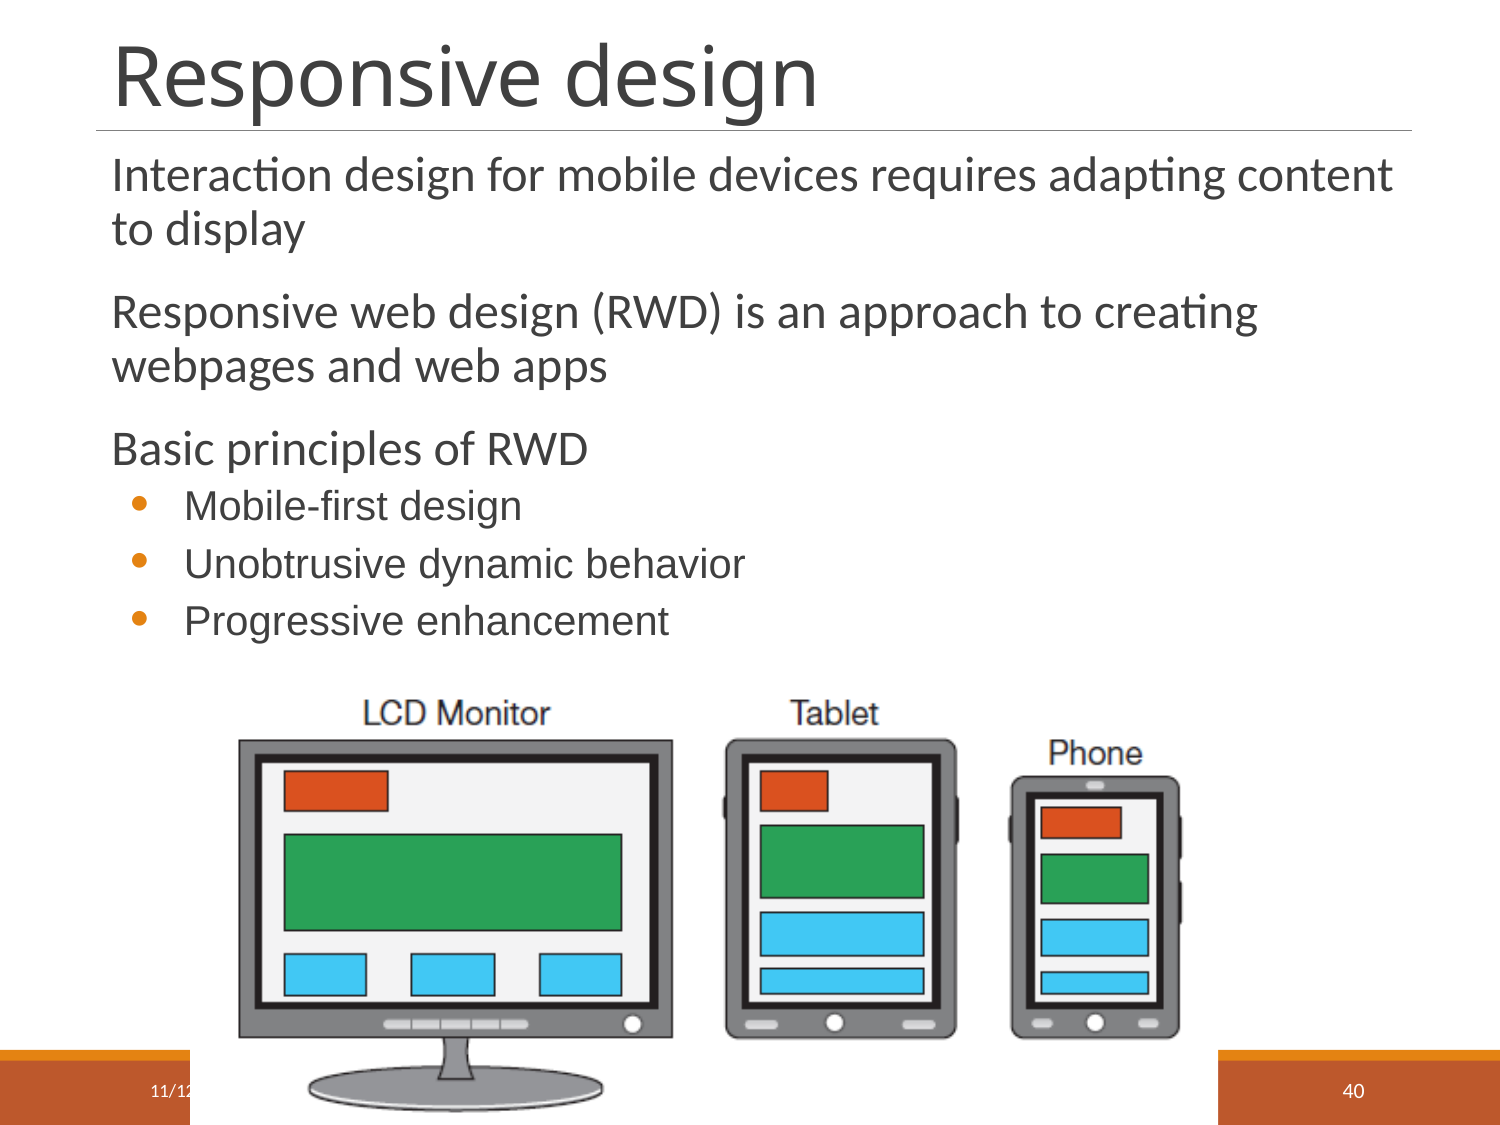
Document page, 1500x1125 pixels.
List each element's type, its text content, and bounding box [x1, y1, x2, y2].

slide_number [135, 1059, 186, 1120]
title Responsive design [96, 19, 1413, 131]
slide_number 40 [1228, 1059, 1380, 1120]
picture [189, 661, 1219, 1125]
list Interaction design for mobile devices requires adapting content to display Responsive web design (RWD) is an approach to creating webpages and web apps Basic principles of RWD Mobile-first design Unobtrusive dynamic behavior Progressive enhancement [96, 140, 1413, 1034]
